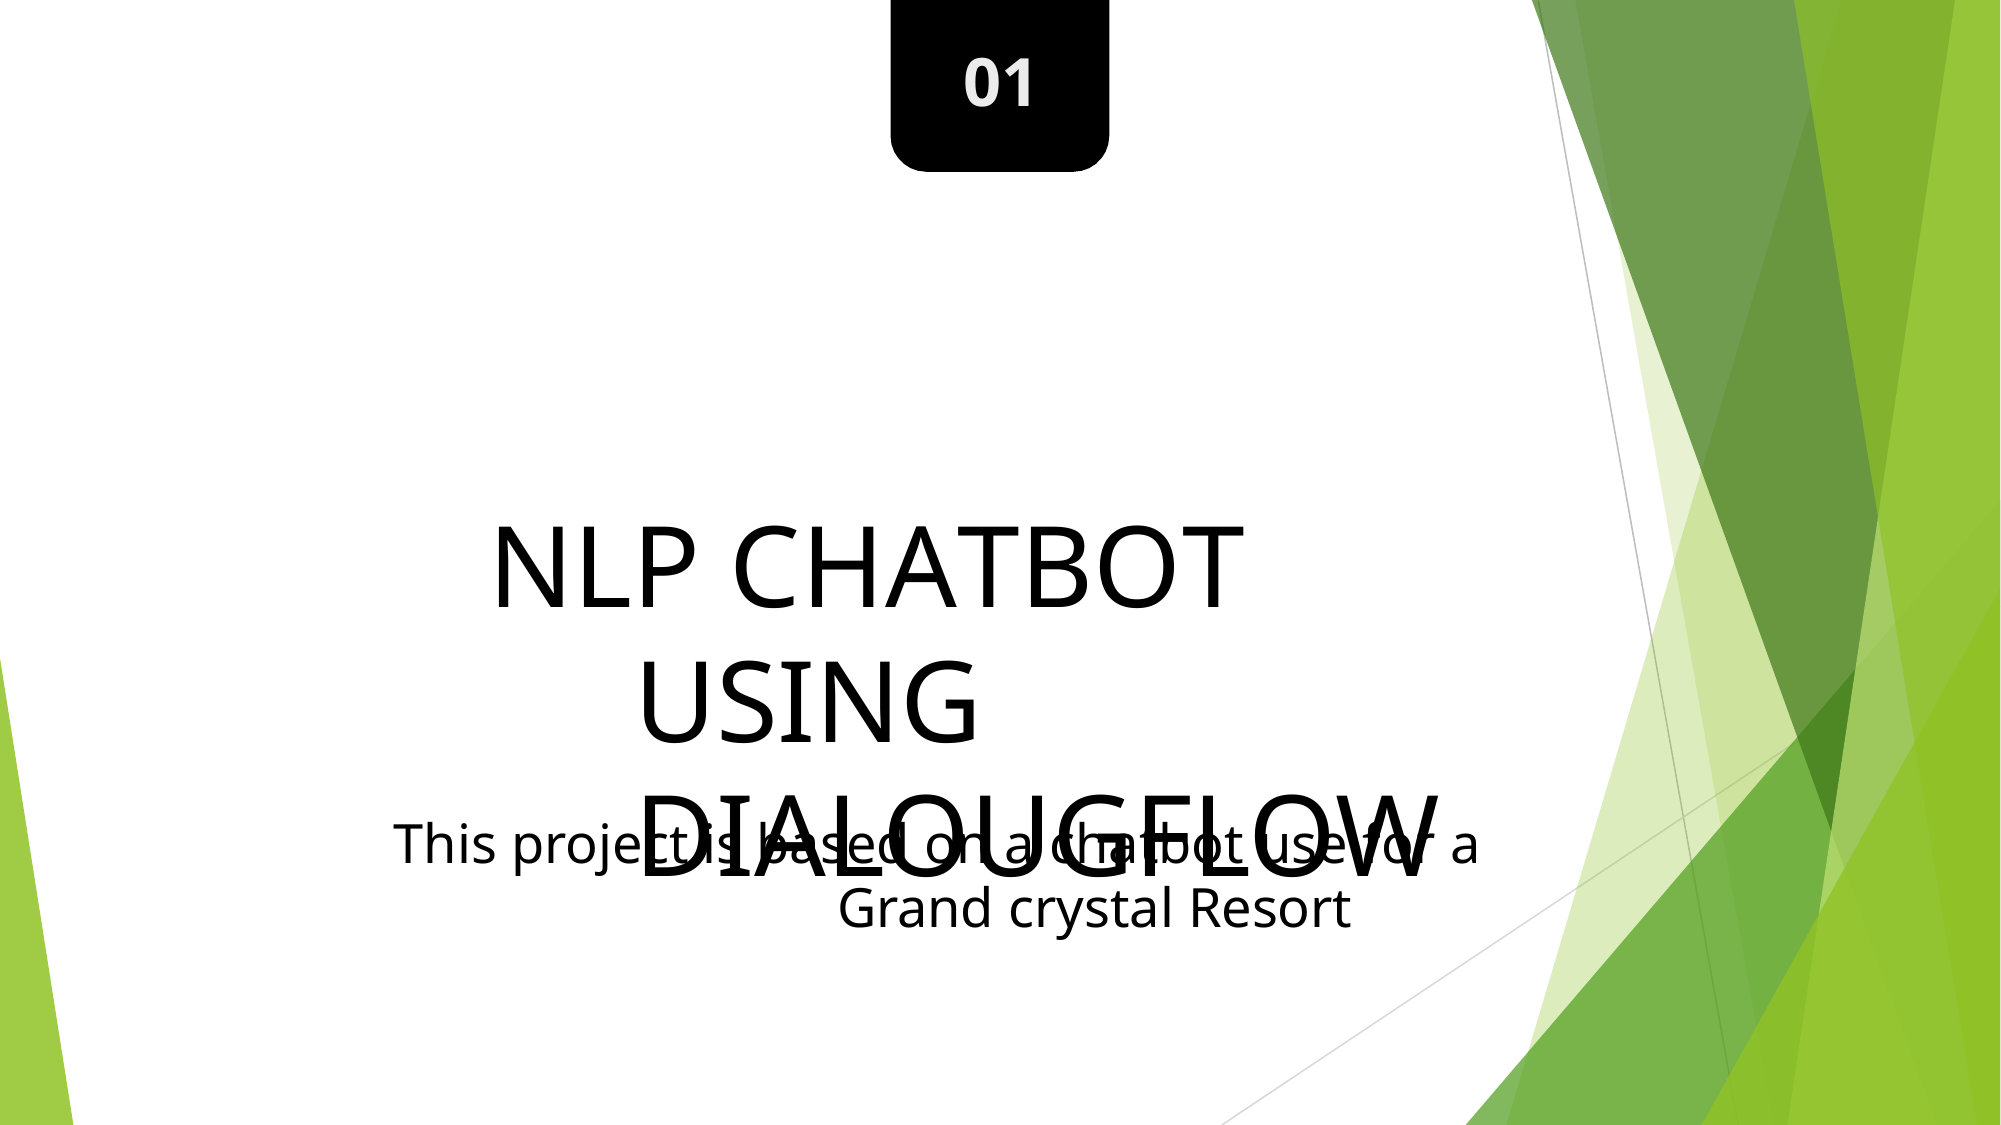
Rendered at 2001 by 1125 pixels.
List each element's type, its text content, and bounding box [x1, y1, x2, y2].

text_box NLP CHATBOT USING DIALOUGFLOW [486, 490, 1519, 804]
text_box [890, 0, 1110, 172]
text_box This project is based on a chatbot use for a Grand crystal Resort [391, 804, 1613, 939]
text_box 01 [961, 37, 1044, 120]
